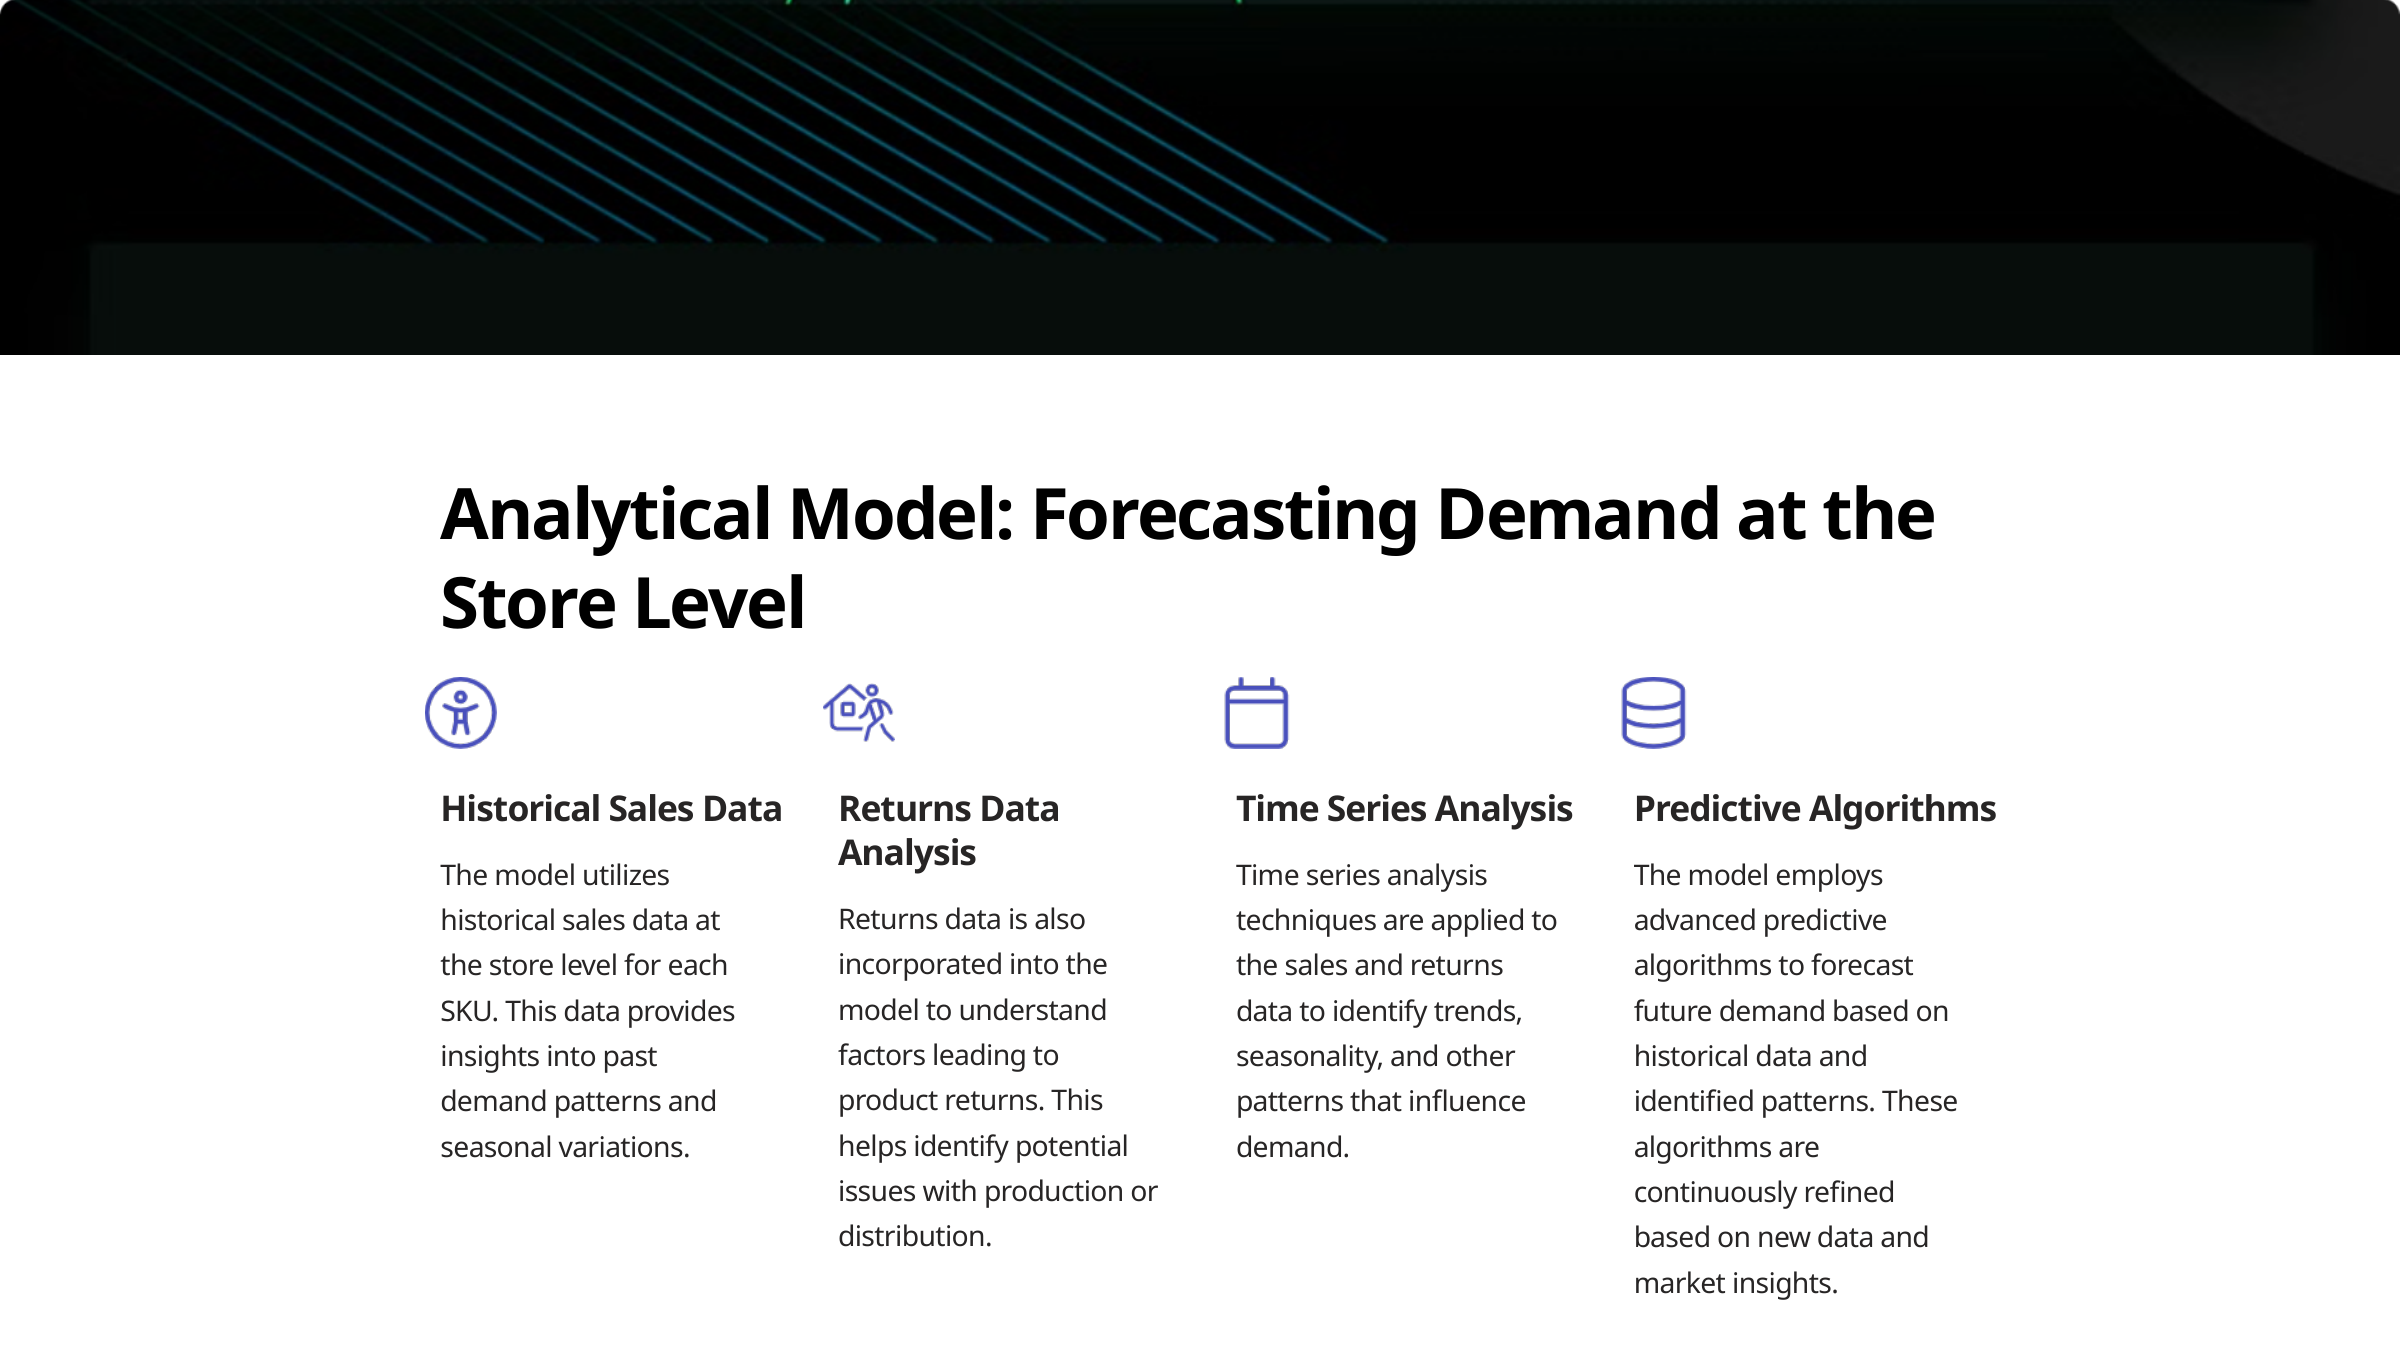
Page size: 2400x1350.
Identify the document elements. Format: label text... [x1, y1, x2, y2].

text_box [0, 355, 2400, 1350]
text_box Time Series Analysis [1221, 776, 1576, 821]
text_box The model employs advanced predictive algorithms to forecast future demand based on historical data and identified patterns. These algorithms are continuously refined based on new data and market insights. [1618, 838, 1975, 1247]
text_box The model utilizes historical sales data at the store level for each SKU. This data provides insights into past demand patterns and seasonal variations. [425, 838, 781, 1111]
text_box Historical Sales Data [425, 776, 781, 821]
picture [425, 677, 497, 749]
picture [1618, 677, 1691, 749]
text_box Analytical Model: Forecasting Demand at the Store Level [425, 457, 1975, 635]
text_box Returns data is also incorporated into the model to understand factors leading to product returns. This helps identify potential issues with production or distribution. [823, 882, 1179, 1200]
picture [823, 677, 895, 749]
text_box Time series analysis techniques are applied to the sales and returns data to identify trends, seasonality, and other patterns that influence demand. [1221, 838, 1577, 1156]
text_box Predictive Algorithms [1618, 776, 1974, 821]
text_box Returns Data Analysis [823, 776, 1179, 866]
picture [1220, 677, 1293, 749]
picture [0, 0, 2400, 355]
